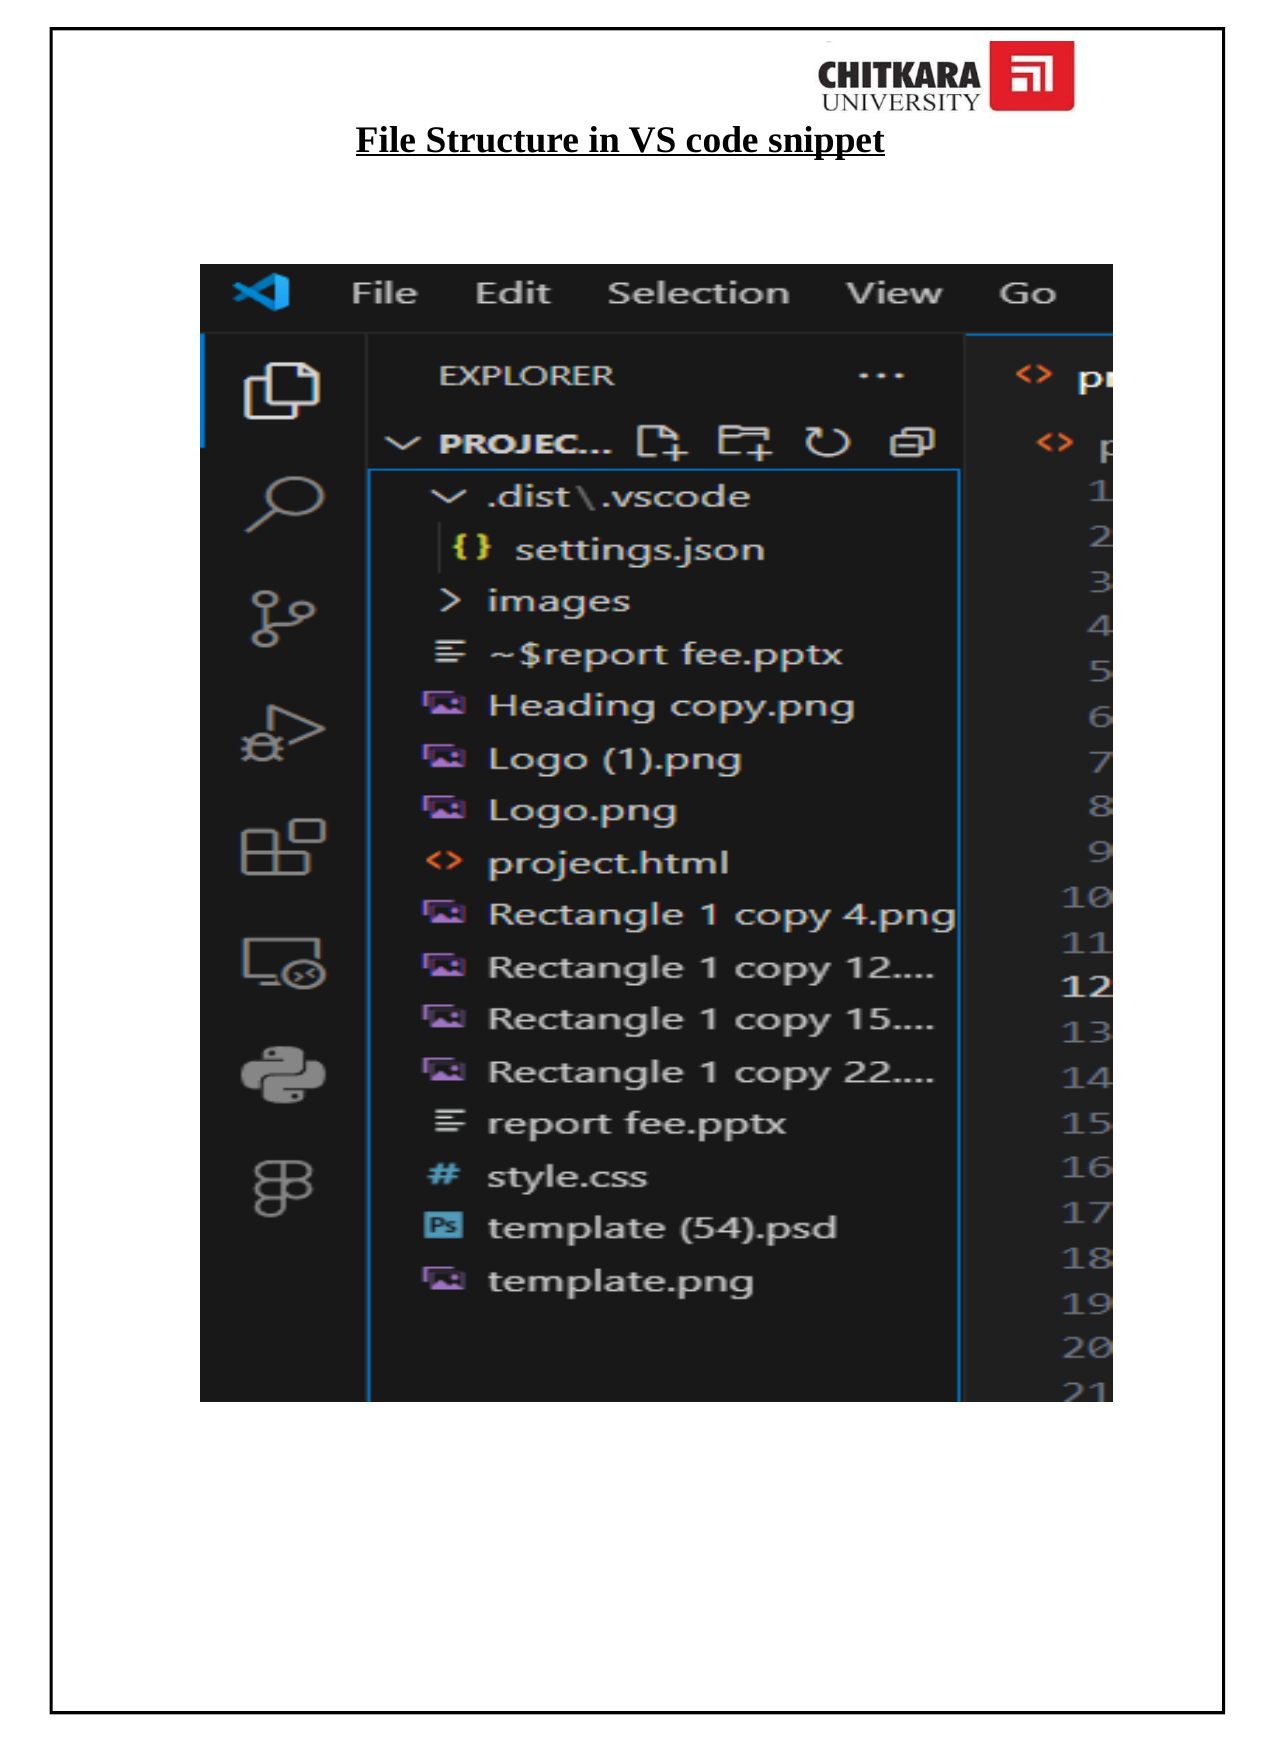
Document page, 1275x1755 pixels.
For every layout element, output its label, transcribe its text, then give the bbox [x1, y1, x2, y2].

text_box [49, 27, 1226, 1715]
picture [814, 41, 1077, 114]
title File Structure in VS code snippet [93, 114, 1148, 160]
picture [199, 264, 1113, 1403]
